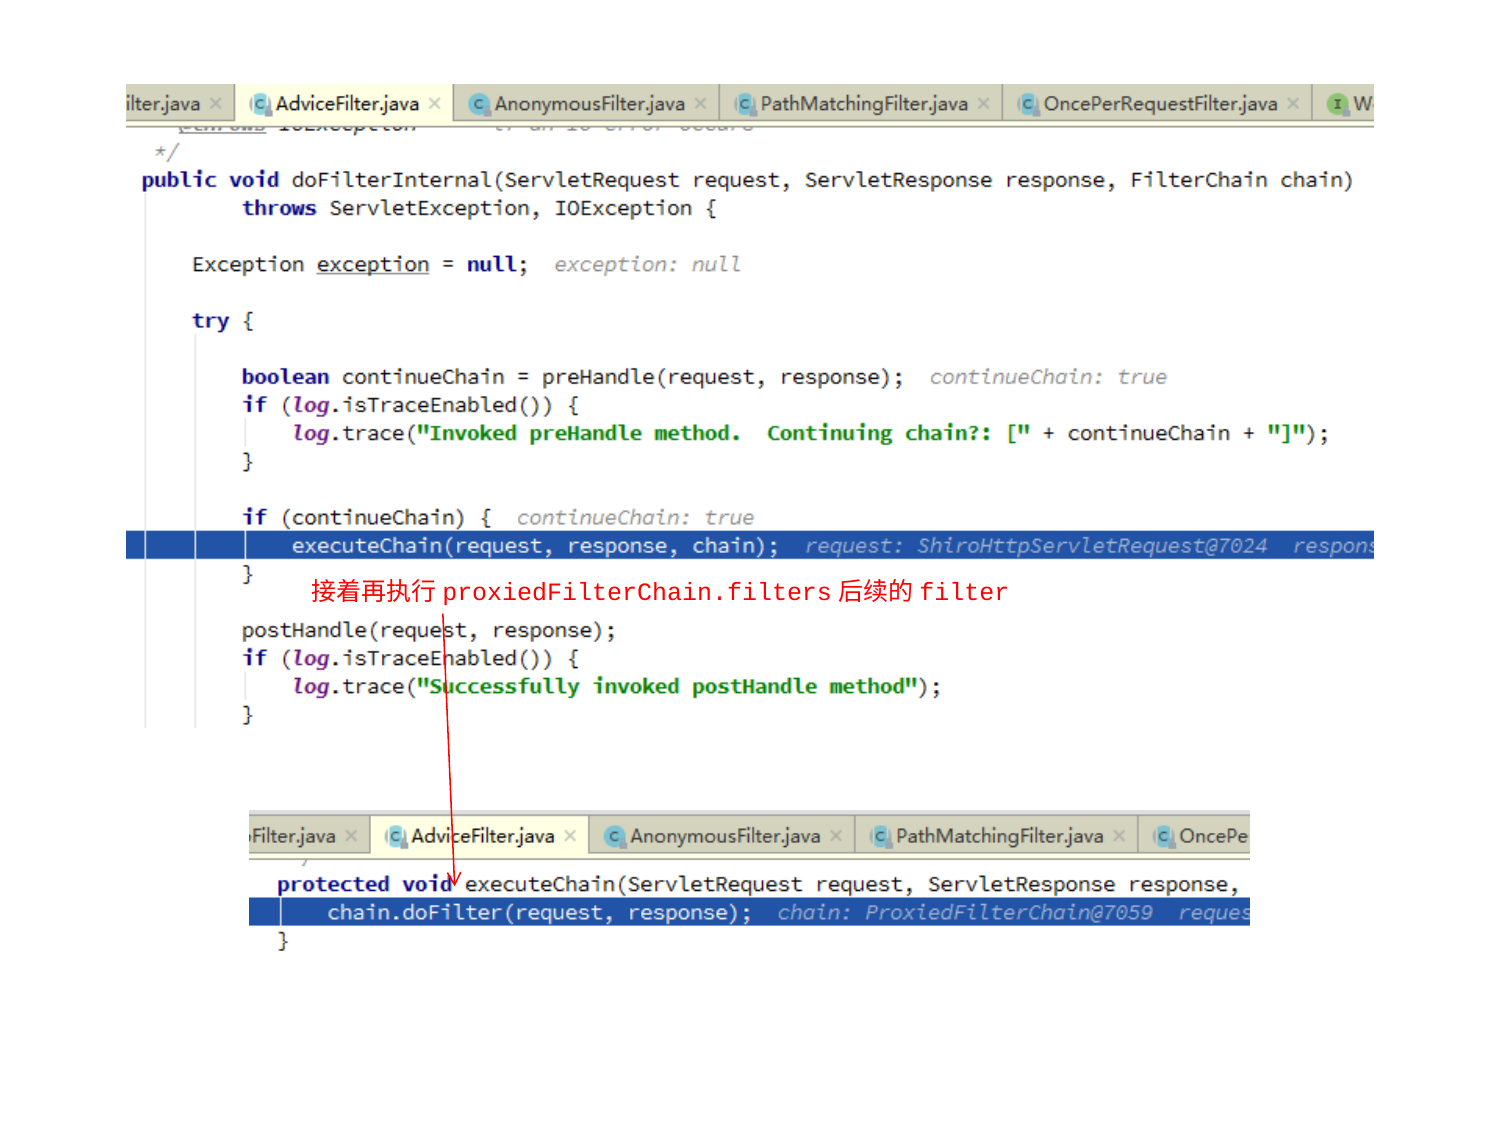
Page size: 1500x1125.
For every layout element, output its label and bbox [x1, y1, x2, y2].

picture [249, 810, 1251, 963]
text_box [442, 613, 455, 887]
picture [126, 83, 1374, 729]
